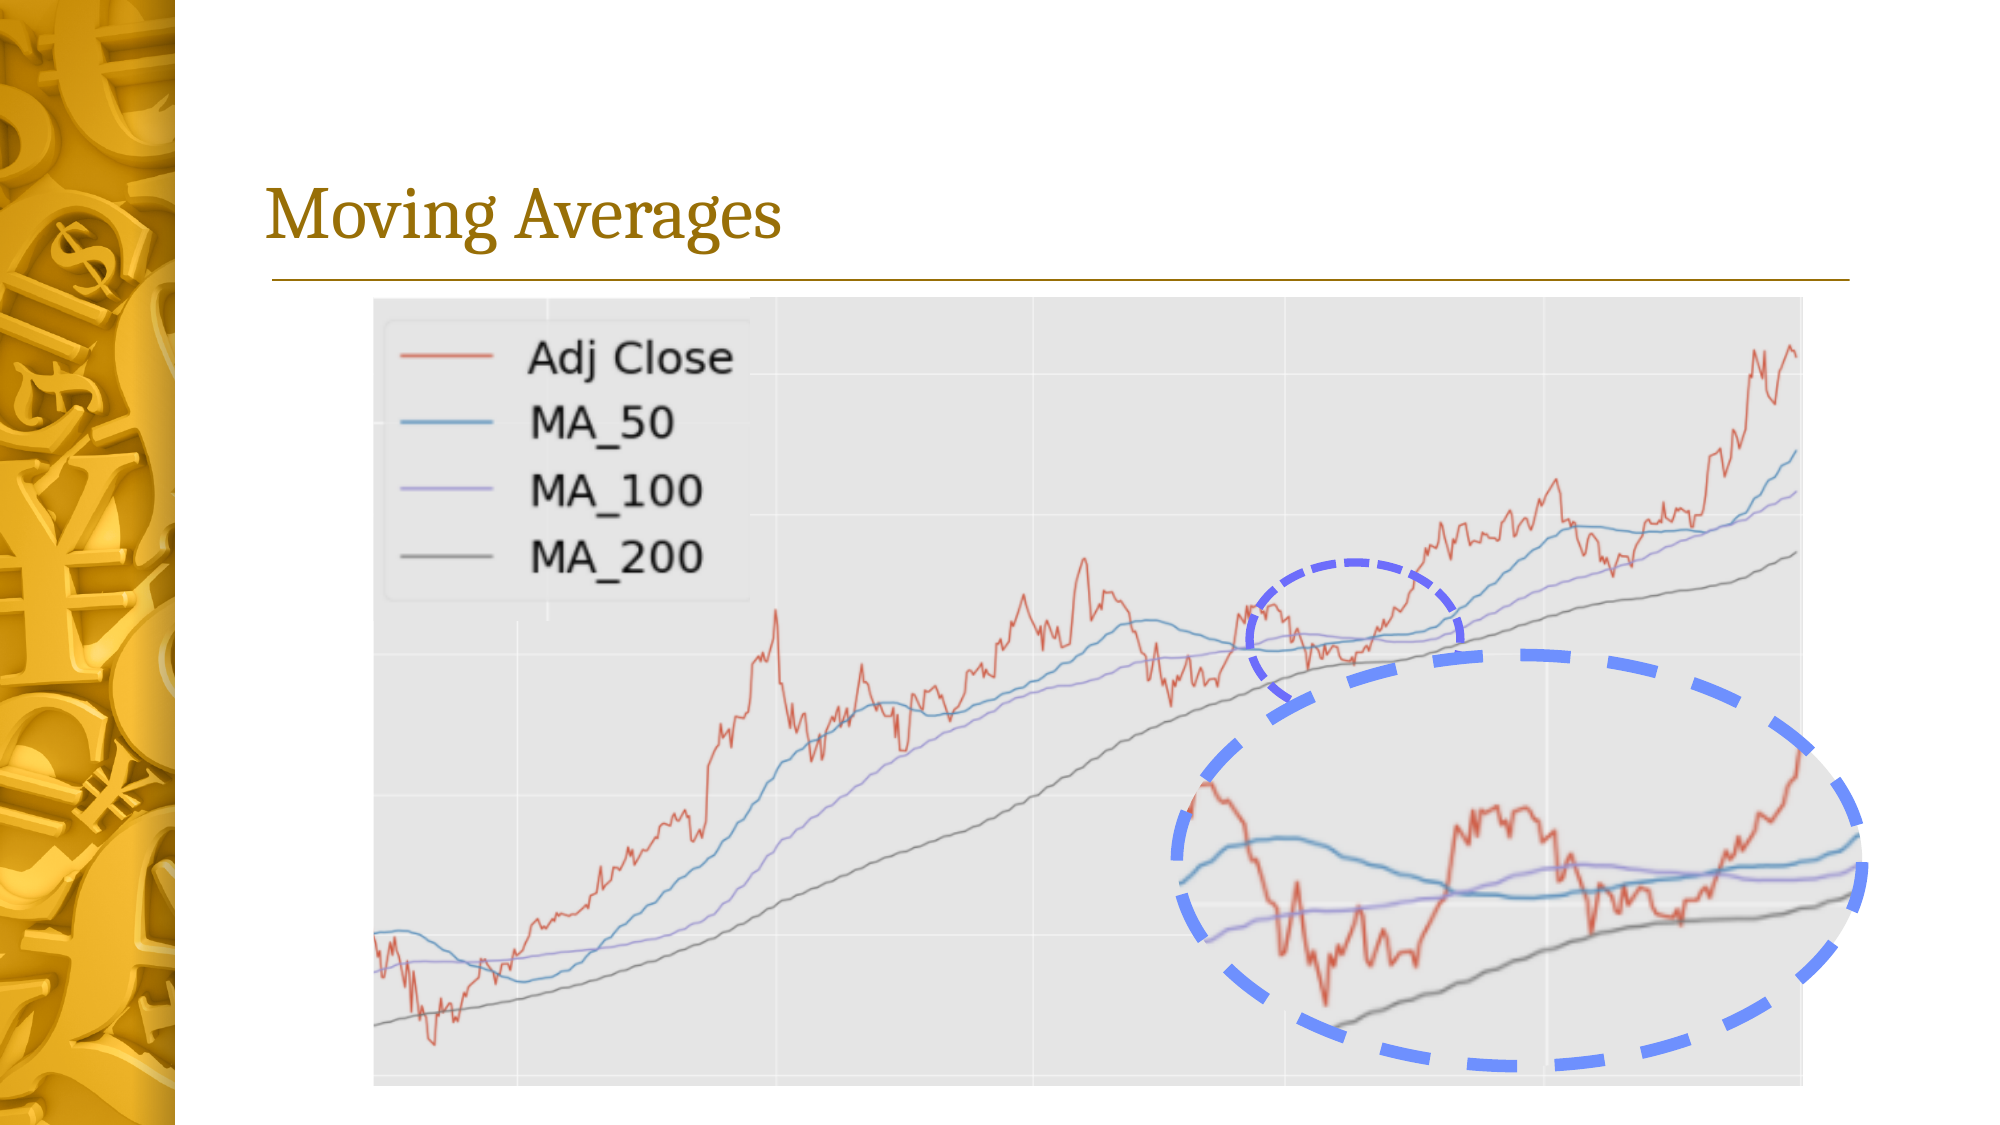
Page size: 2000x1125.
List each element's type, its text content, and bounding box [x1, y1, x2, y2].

picture [373, 297, 1863, 1086]
picture [0, 0, 175, 1125]
title Moving Averages [249, 62, 1863, 263]
